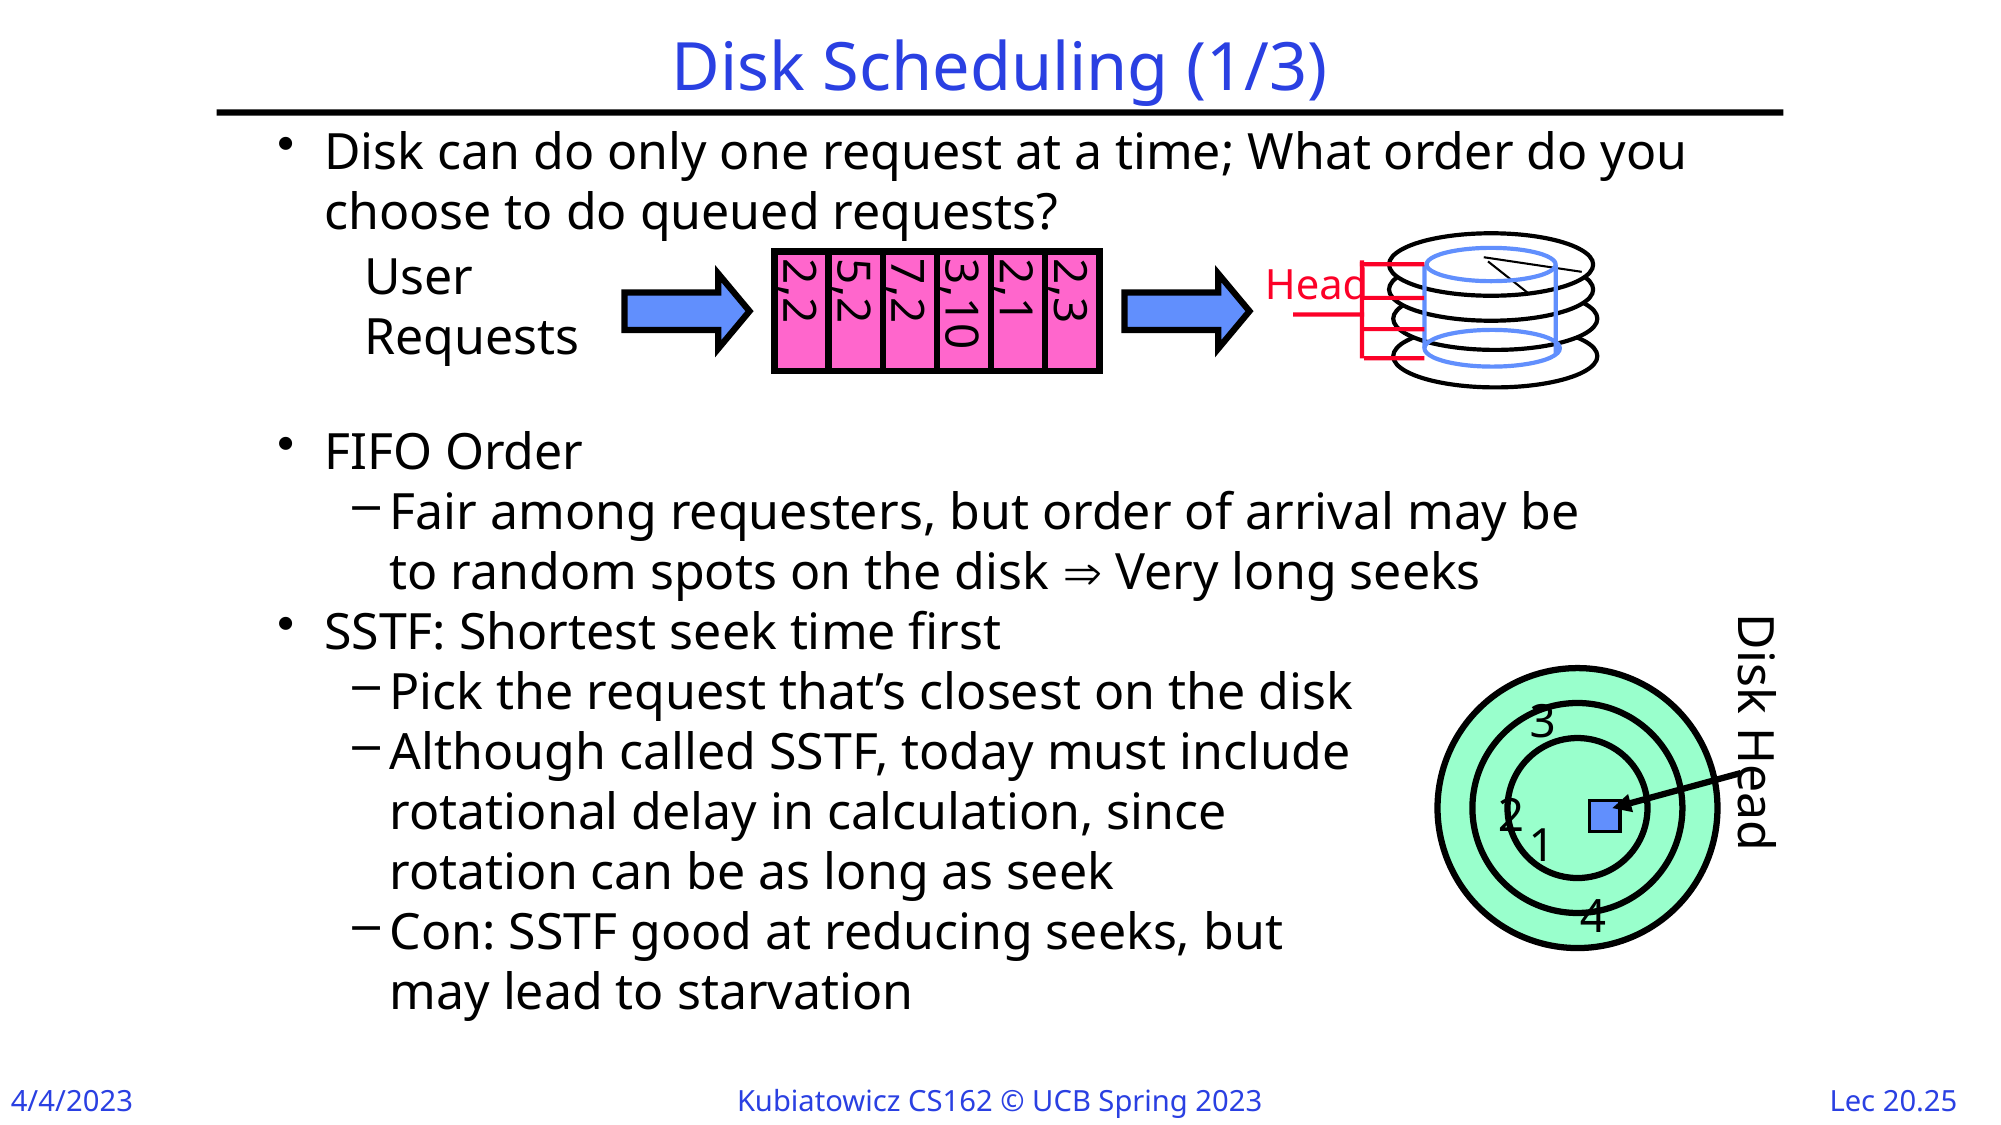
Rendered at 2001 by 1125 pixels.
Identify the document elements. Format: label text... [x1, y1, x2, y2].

title Disk Scheduling (1/3) [216, 24, 1784, 113]
list Disk can do only one request at a time; What order do you choose to do queued requests? FIFO Order Fair among requesters, but order of arrival may be to random spots on the disk  Very long seeks SSTF: Shortest seek time first Pick the request that’s closest on the disk Although called SSTF, today must include rotational delay in calculation, since rotation can be as long as seek Con: SSTF good at reducing seeks, but may lead to starvation [262, 112, 1750, 1100]
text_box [387, 233, 1598, 388]
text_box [1437, 638, 1797, 951]
